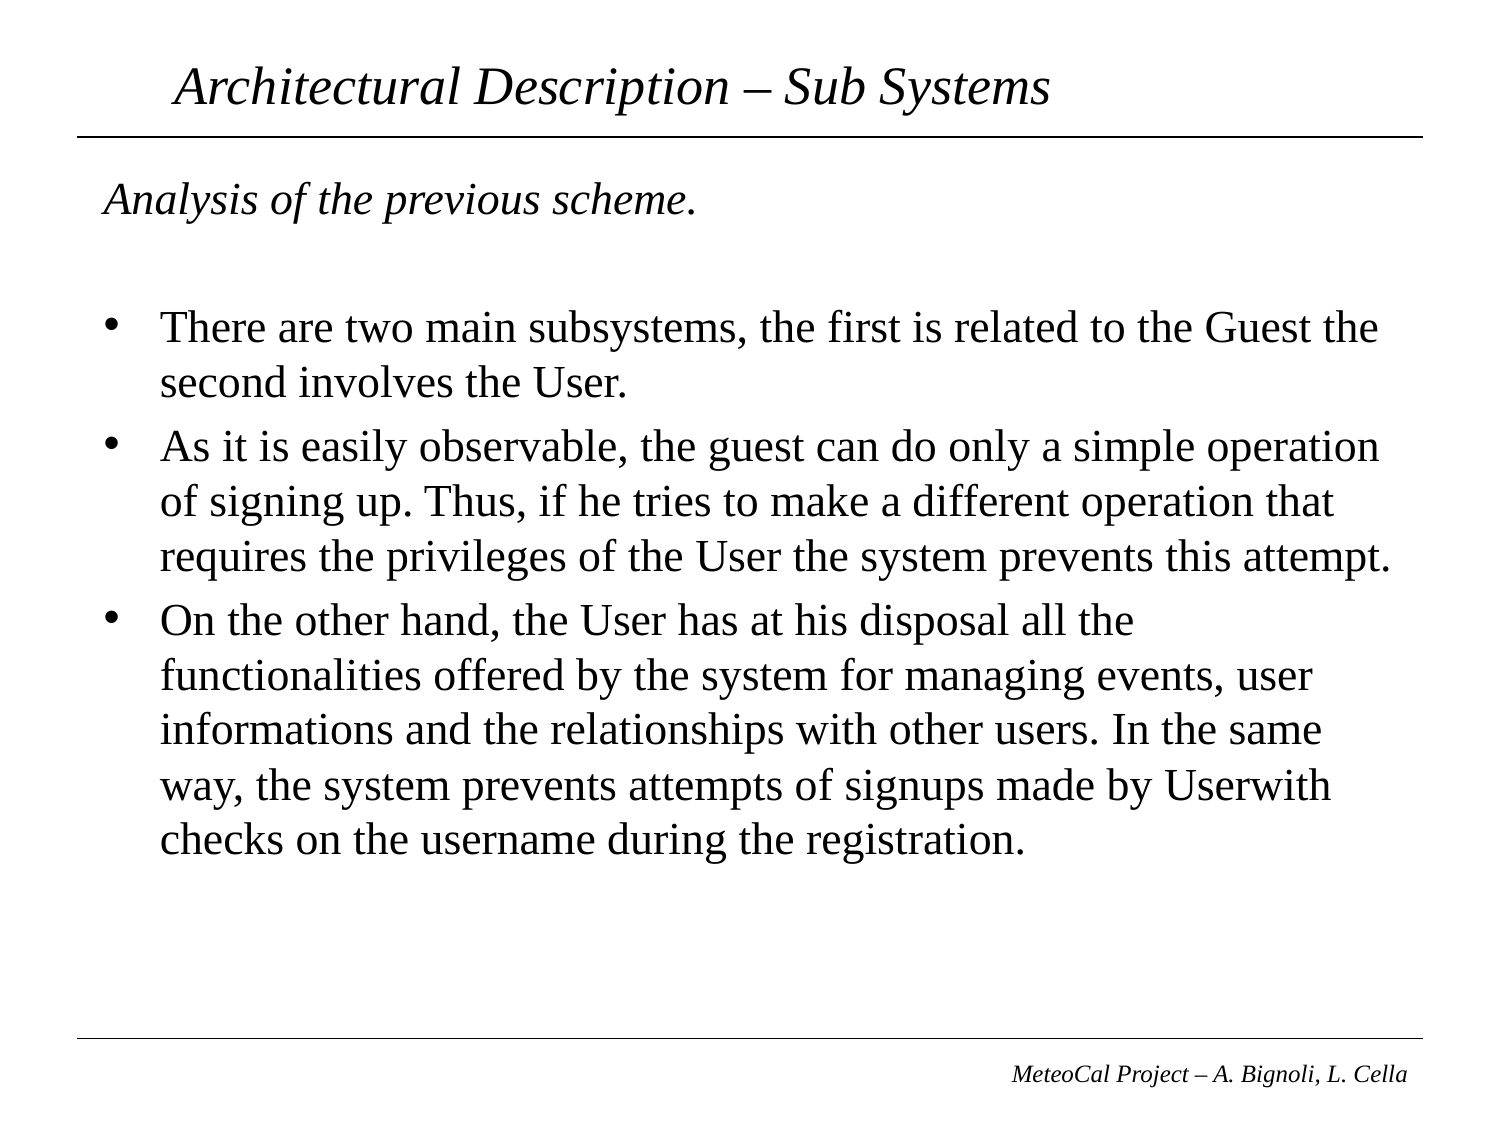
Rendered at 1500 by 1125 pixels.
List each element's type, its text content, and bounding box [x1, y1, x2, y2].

list Analysis of the previous scheme. There are two main subsystems, the first is related to the Guest the second involves the User. As it is easily observable, the guest can do only a simple operation of signing up. Thus, if he tries to make a different operation that requires the privileges of the User the system prevents this attempt. On the other hand, the User has at his disposal all the functionalities offered by the system for managing events, user informations and the relationships with other users. In the same way, the system prevents attempts of signups made by Userwith checks on the username during the registration. [88, 160, 1412, 1012]
title Architectural Description – Sub Systems [159, 42, 1424, 124]
footer MeteoCal Project – A. Bignoli, L. Cella [76, 1042, 1424, 1103]
